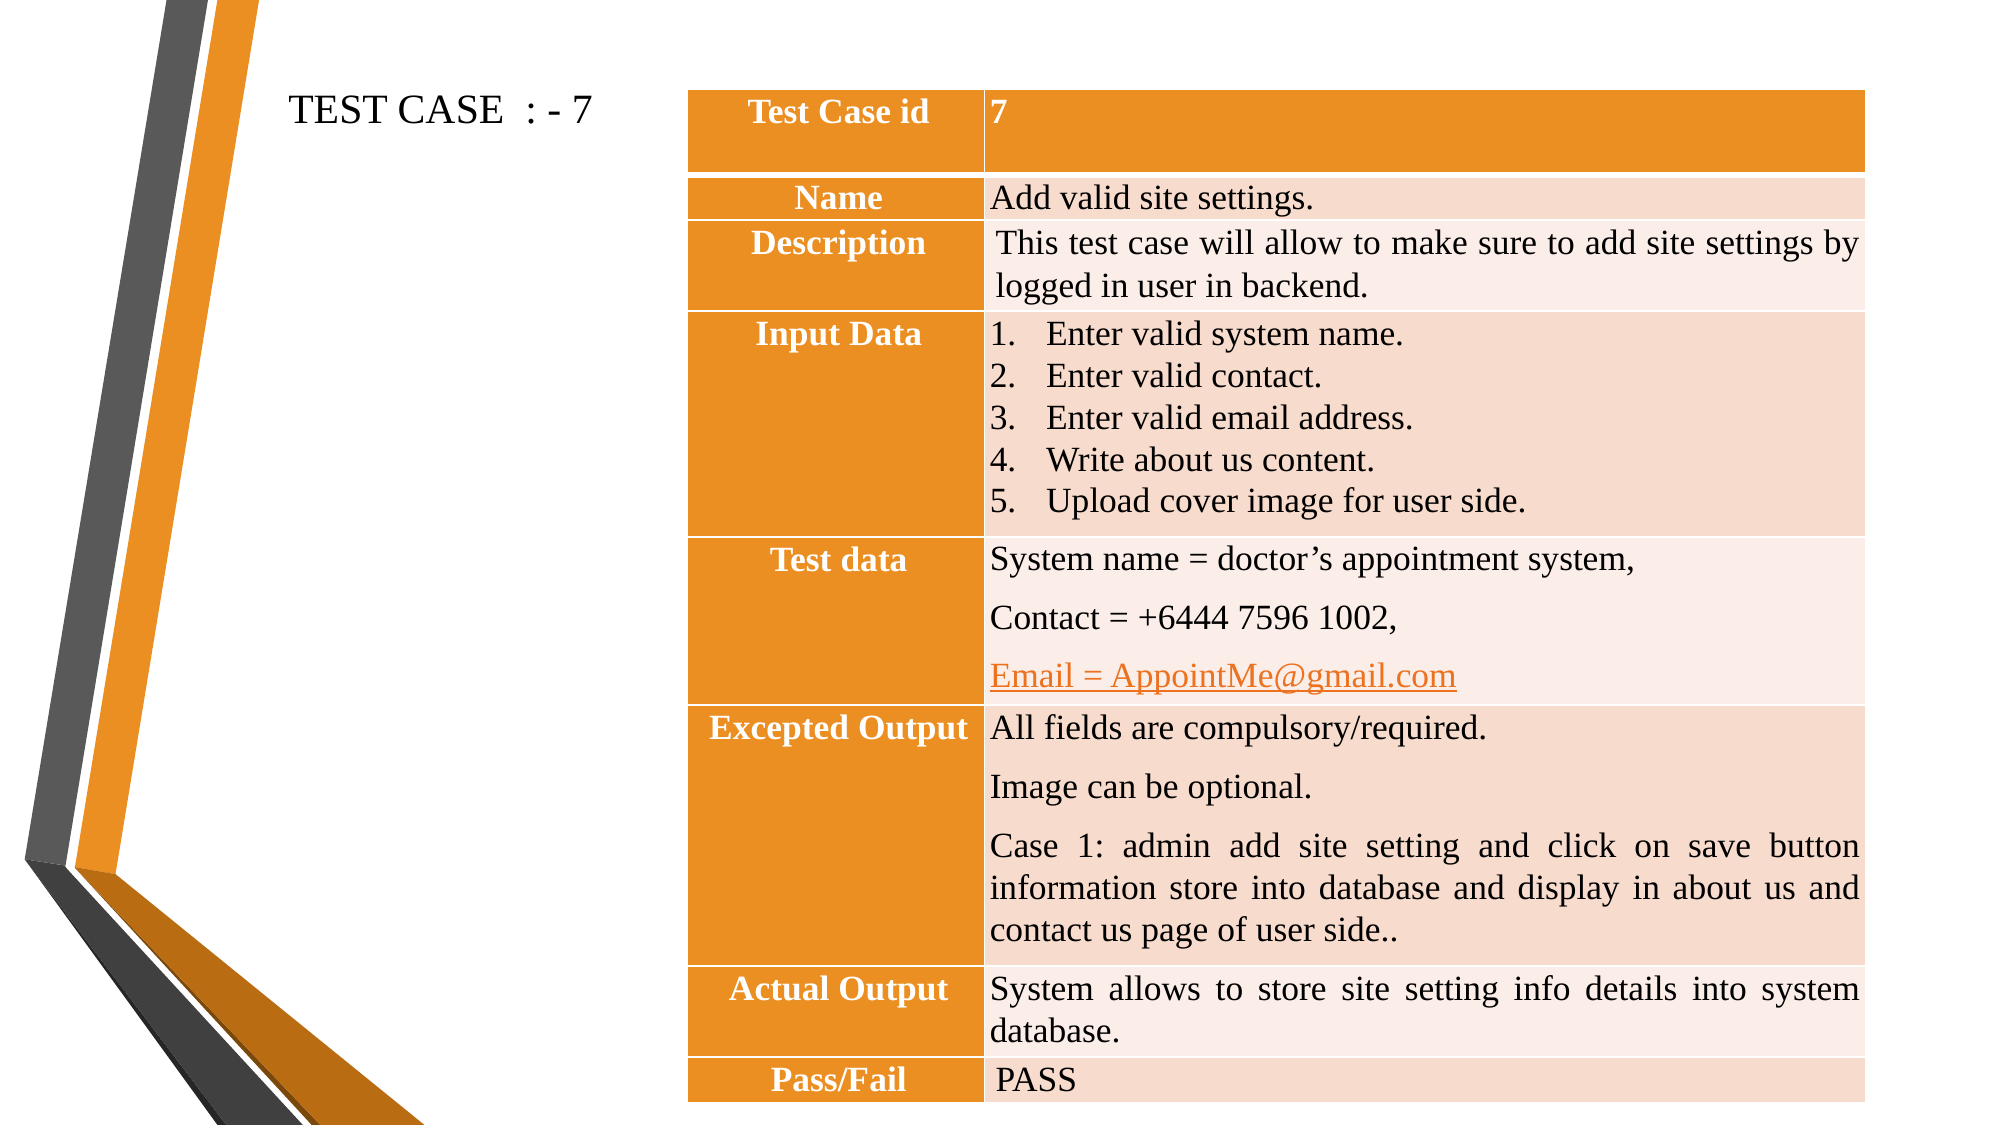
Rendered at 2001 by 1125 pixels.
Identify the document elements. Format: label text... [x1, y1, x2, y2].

table_cell System allows to store site setting info details into system database. [985, 967, 1865, 1056]
table_header 7 [985, 90, 1865, 172]
table_cell Description [688, 221, 984, 310]
text_box TEST CASE : - 7 [273, 74, 616, 140]
table_cell This test case will allow to make sure to add site settings by logged in user in backend. [985, 221, 1865, 310]
table_cell System name = doctor’s appointment system, Contact = +6444 7596 1002, Email = AppointMe@gmail.com [985, 538, 1865, 704]
table_header Test Case id [688, 90, 984, 172]
table_cell All fields are compulsory/required. Image can be optional. Case 1: admin add site setting and click on save button information store into database and display in about us and contact us page of user side.. [985, 706, 1865, 965]
table_cell Enter valid system name. Enter valid contact. Enter valid email address. Write about us content. Upload cover image for user side. [985, 312, 1865, 536]
table_cell Name [688, 178, 984, 219]
table_cell Test data [688, 538, 984, 704]
table_cell Add valid site settings. [985, 178, 1865, 219]
table_cell Excepted Output [688, 706, 984, 965]
table_cell Input Data [688, 312, 984, 536]
table_cell Actual Output [688, 967, 984, 1056]
table_cell Pass/Fail [688, 1058, 984, 1102]
table_cell PASS [985, 1058, 1865, 1102]
